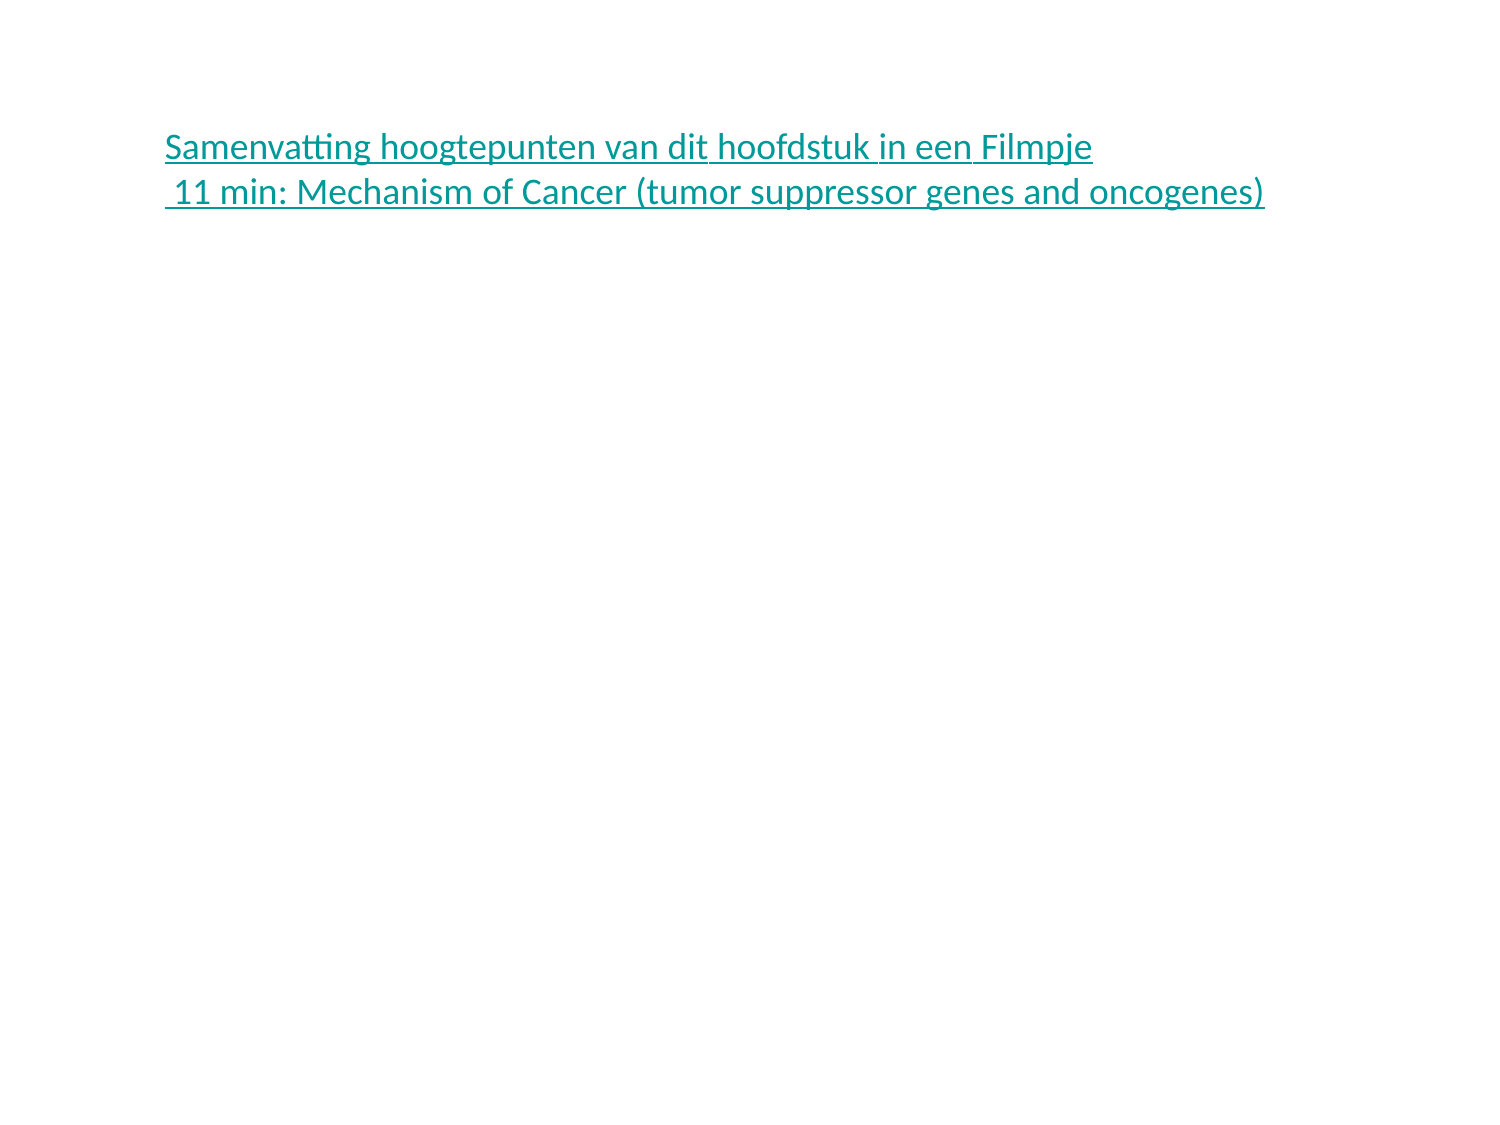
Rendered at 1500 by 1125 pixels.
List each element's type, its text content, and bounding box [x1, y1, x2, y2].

text_box Samenvatting hoogtepunten van dit hoofdstuk in een Filmpje 11 min: Mechanism of Cancer (tumor suppressor genes and oncogenes) [150, 114, 1302, 220]
